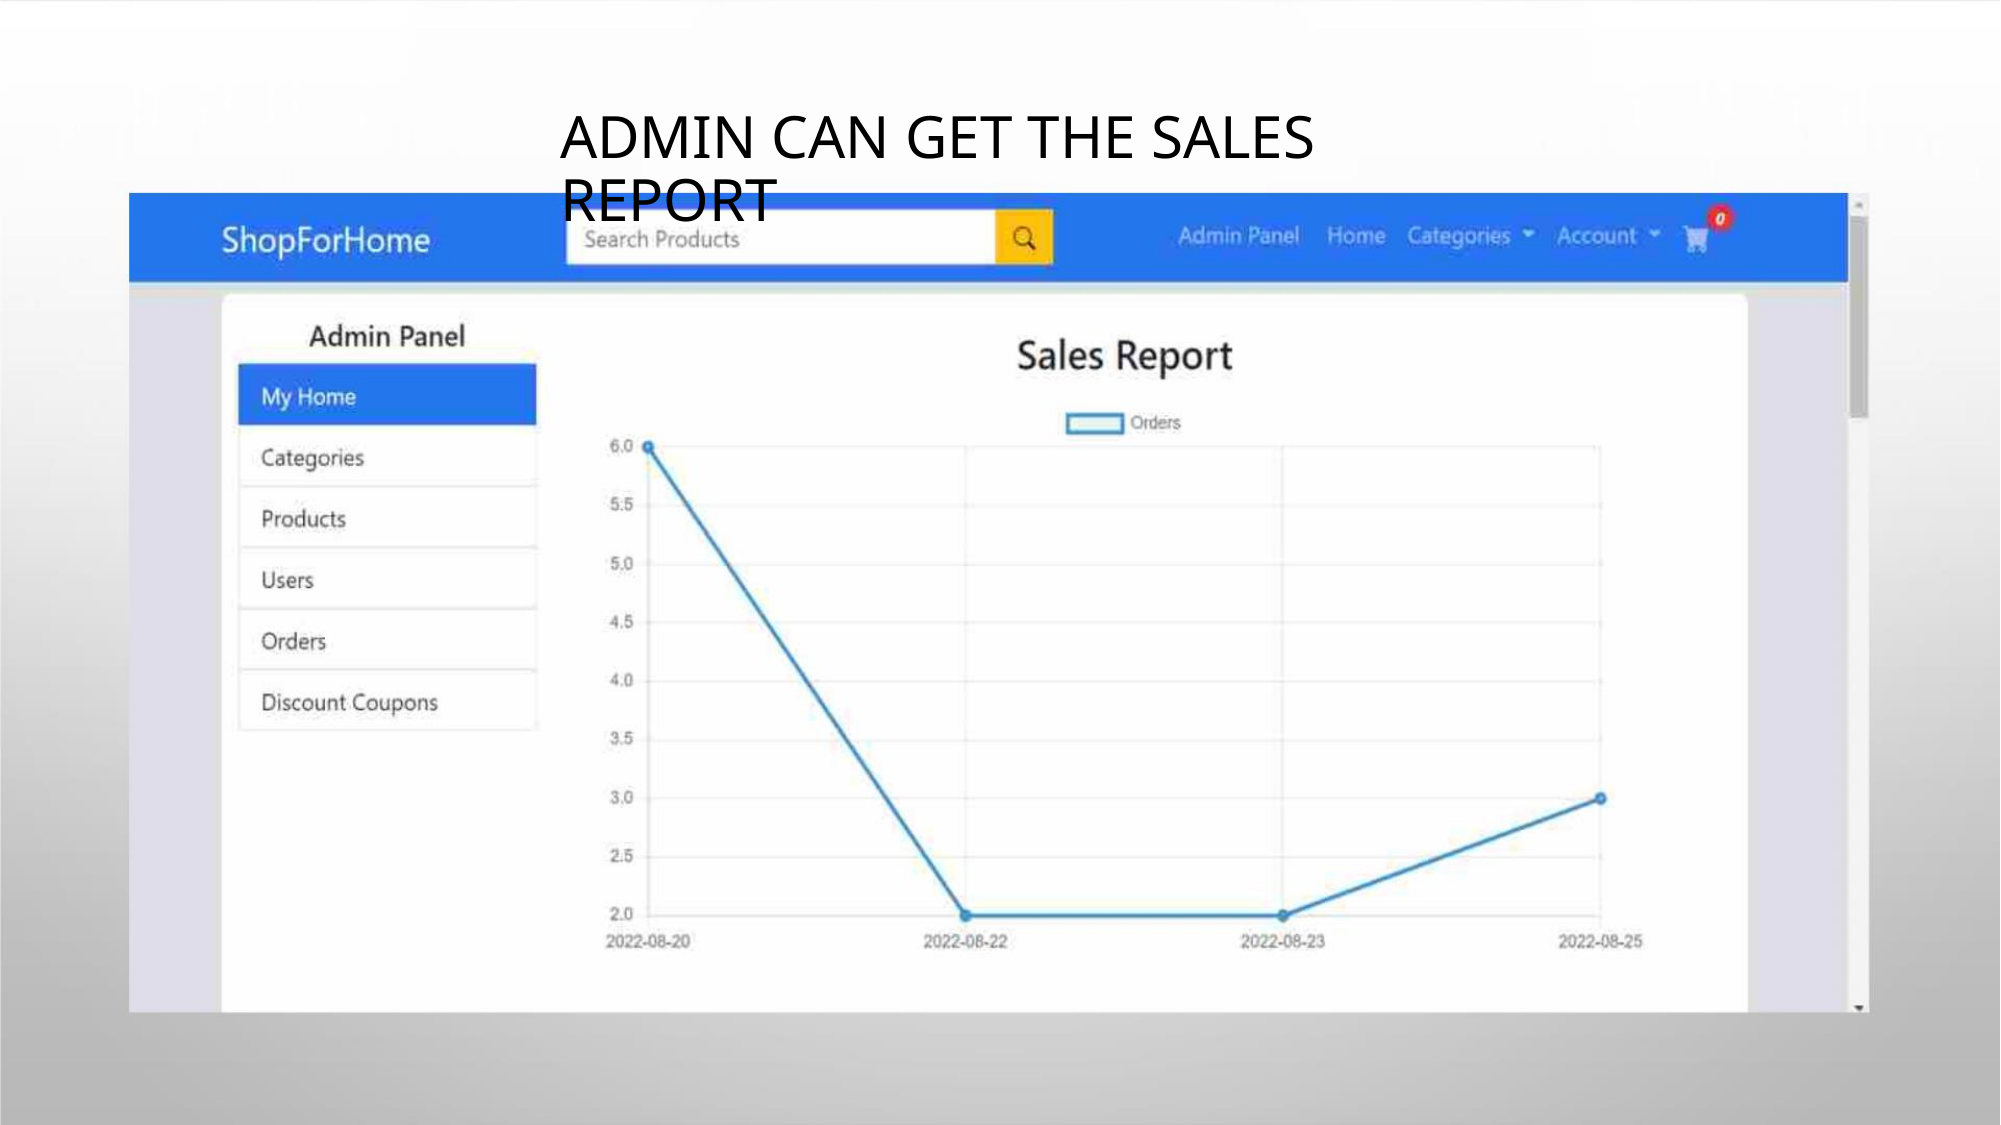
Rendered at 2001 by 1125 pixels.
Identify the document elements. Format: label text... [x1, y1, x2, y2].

text_box [0, 0, 2000, 1125]
text_box ADMIN CAN GET THE SALES REPORT [559, 106, 1449, 234]
